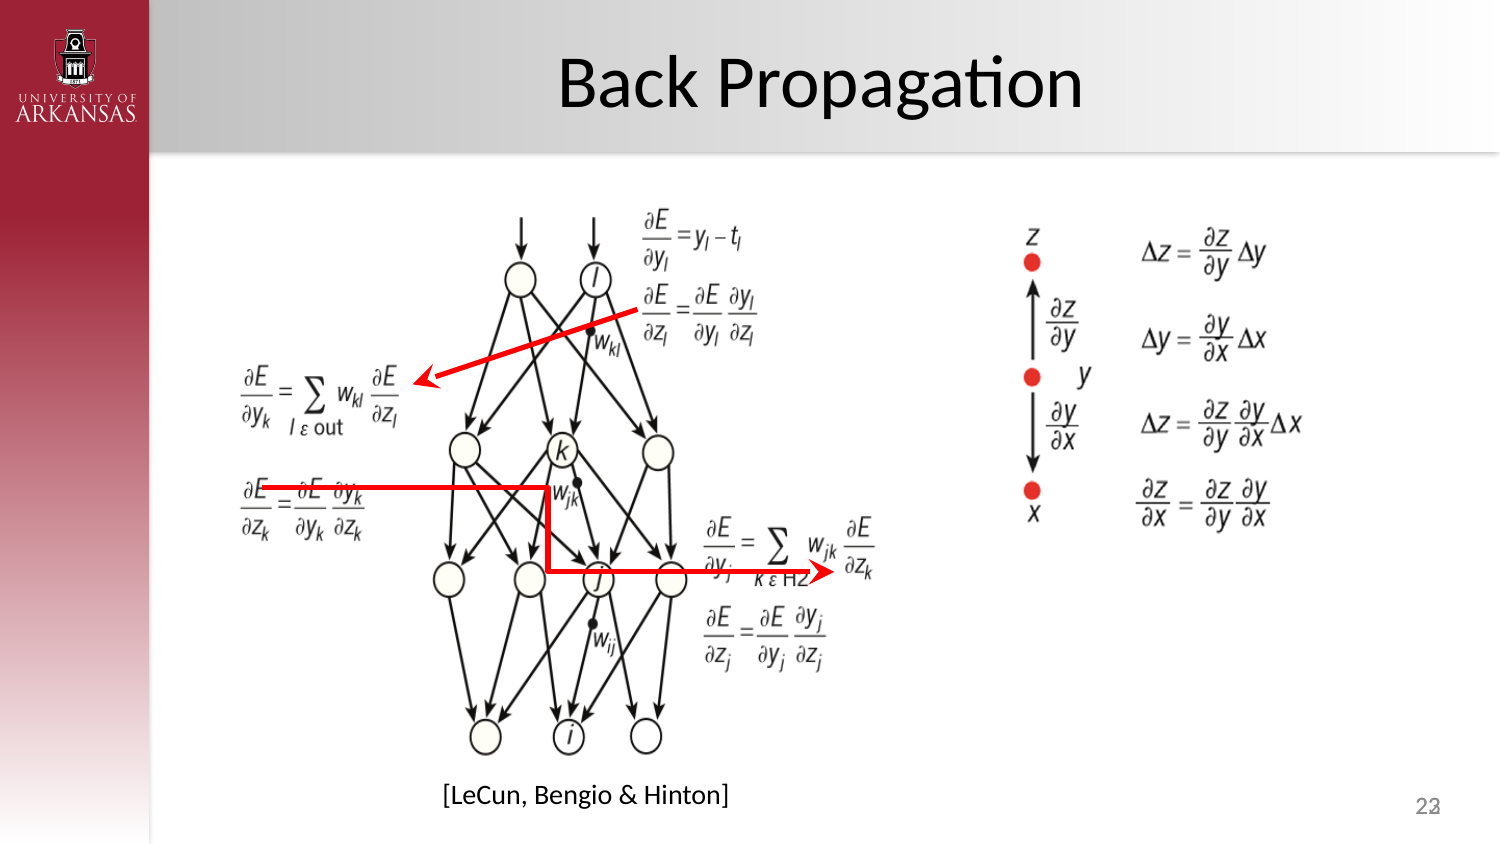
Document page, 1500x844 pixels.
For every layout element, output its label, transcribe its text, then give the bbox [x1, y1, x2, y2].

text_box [261, 487, 835, 573]
picture [15, 29, 137, 122]
title Back Propagation [187, 23, 1456, 132]
picture [984, 224, 1320, 544]
slide_number 22 [1105, 782, 1456, 827]
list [215, 199, 891, 763]
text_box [412, 309, 638, 385]
text_box [LeCun, Bengio & Hinton] [427, 772, 745, 818]
